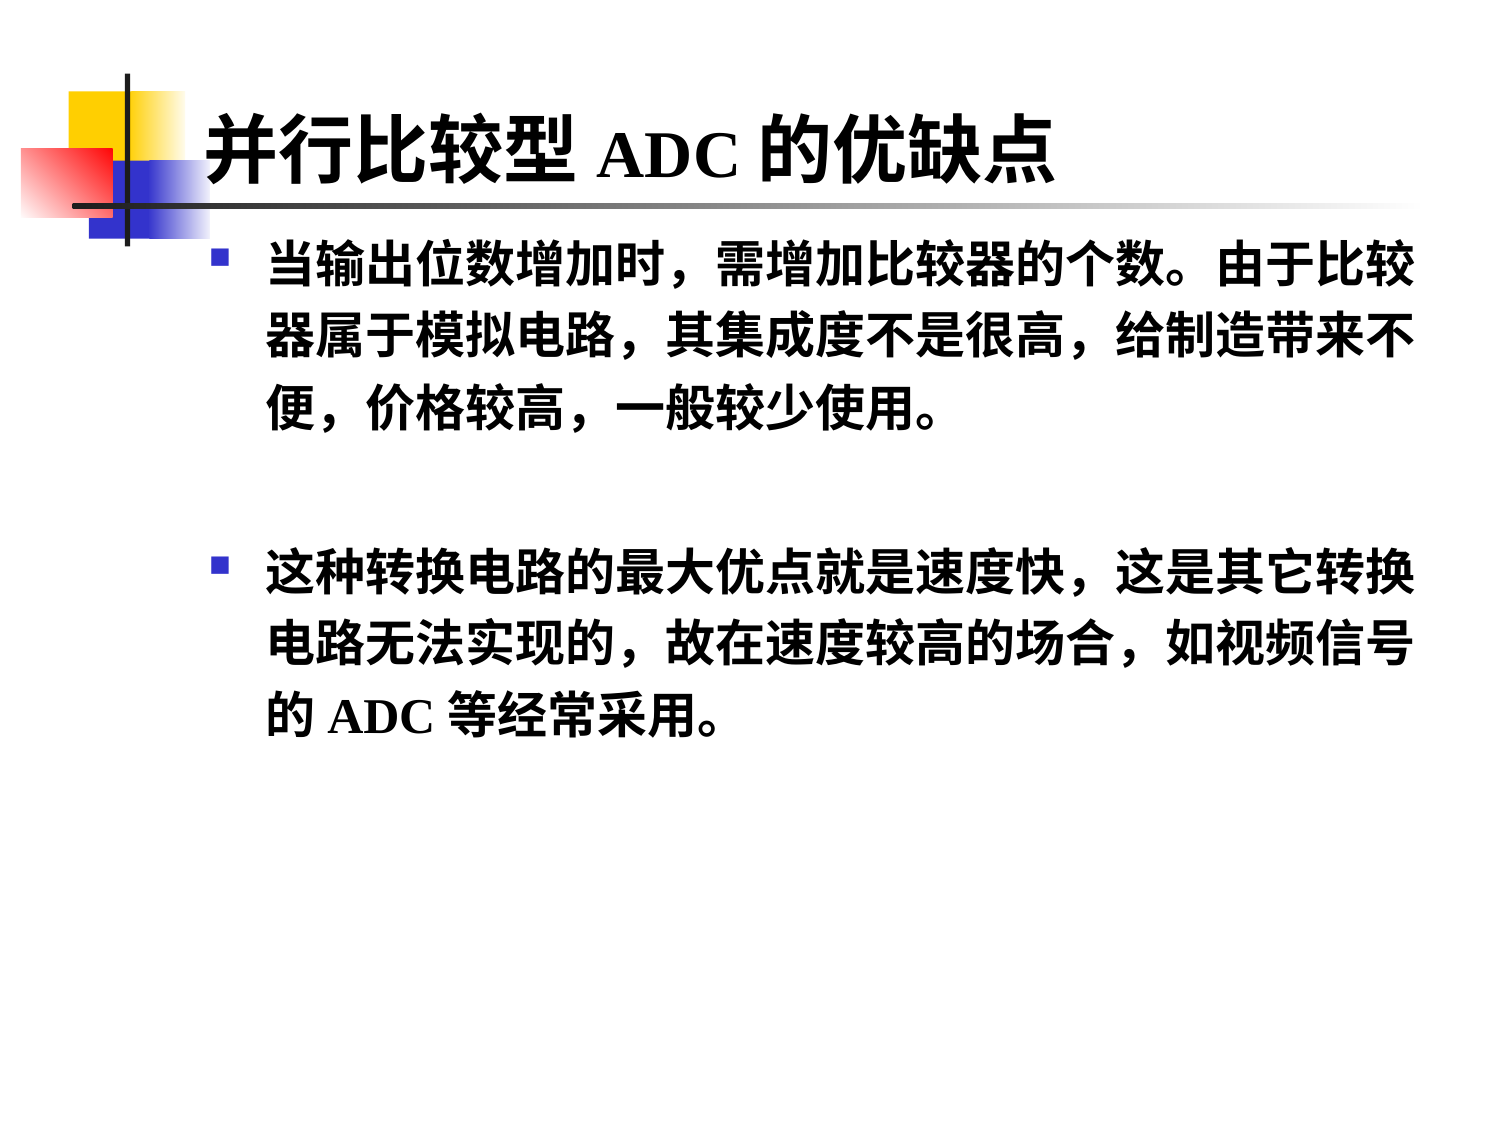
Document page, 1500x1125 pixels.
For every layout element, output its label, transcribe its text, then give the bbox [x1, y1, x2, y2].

title 并行比较型ADC的优缺点 [188, 12, 1468, 200]
list 当输出位数增加时，需增加比较器的个数。由于比较器属于模拟电路，其集成度不是很高，给制造带来不便，价格较高，一般较少使用。 这种转换电路的最大优点就是速度快，这是其它转换电路无法实现的，故在速度较高的场合，如视频信号的ADC等经常采用。 [193, 212, 1469, 981]
